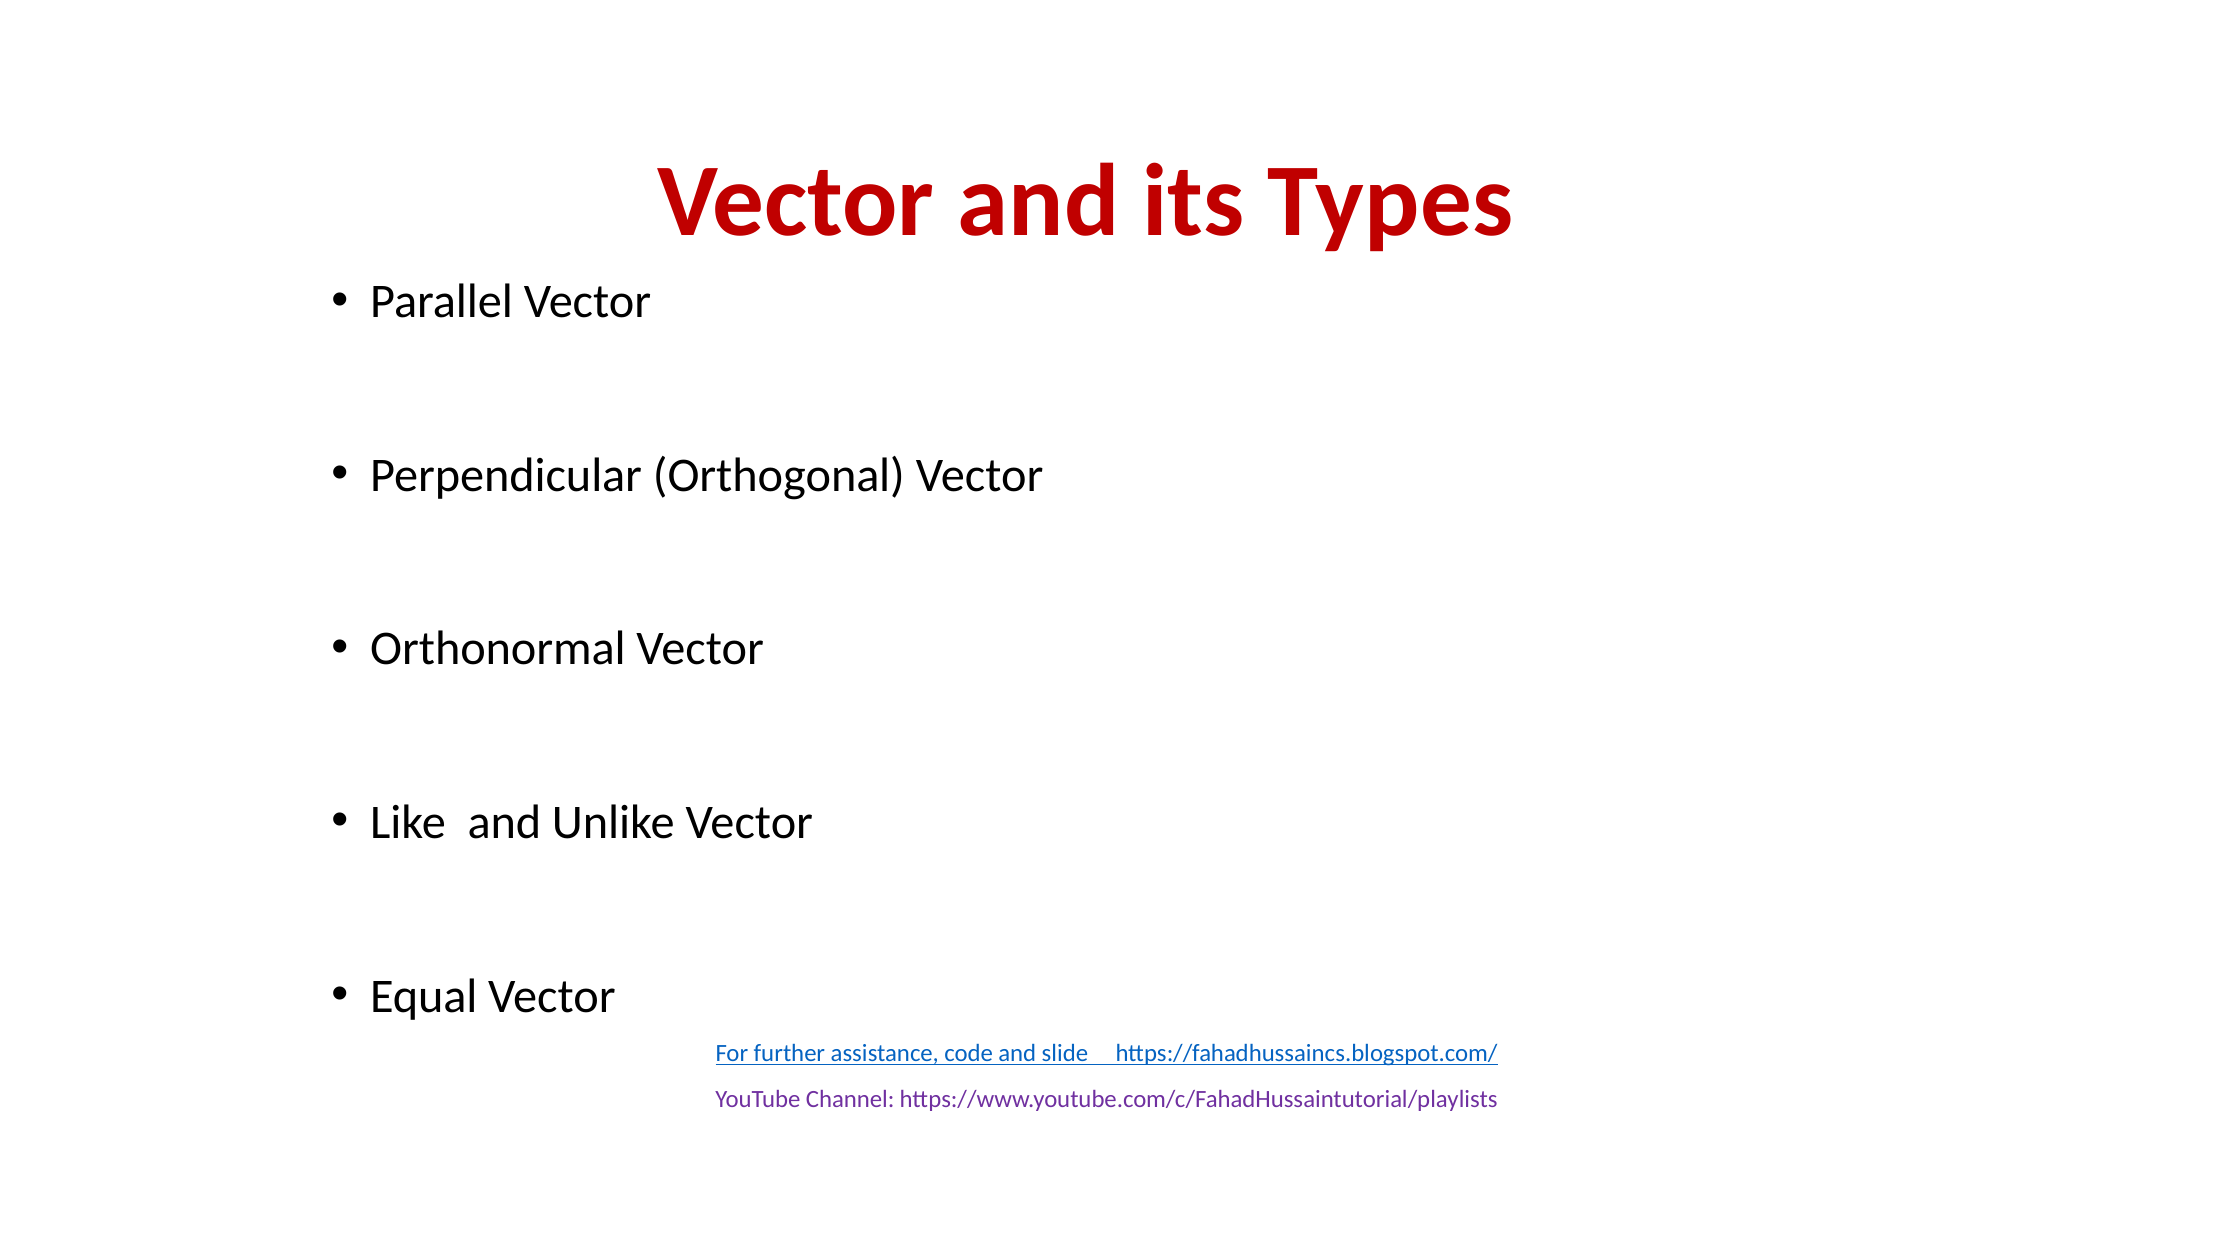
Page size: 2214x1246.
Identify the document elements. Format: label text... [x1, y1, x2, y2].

subtitle For further assistance, code and slide https://fahadhussaincs.blogspot.com/ YouTube Channel: https://www.youtube.com/c/FahadHussaintutorial/playlists [297, 1033, 1916, 1121]
text_box Parallel Vector Perpendicular (Orthogonal) Vector Orthonormal Vector Like and Unlike Vector Equal Vector [316, 261, 1593, 1029]
text_box Vector and its Types [642, 124, 1530, 264]
